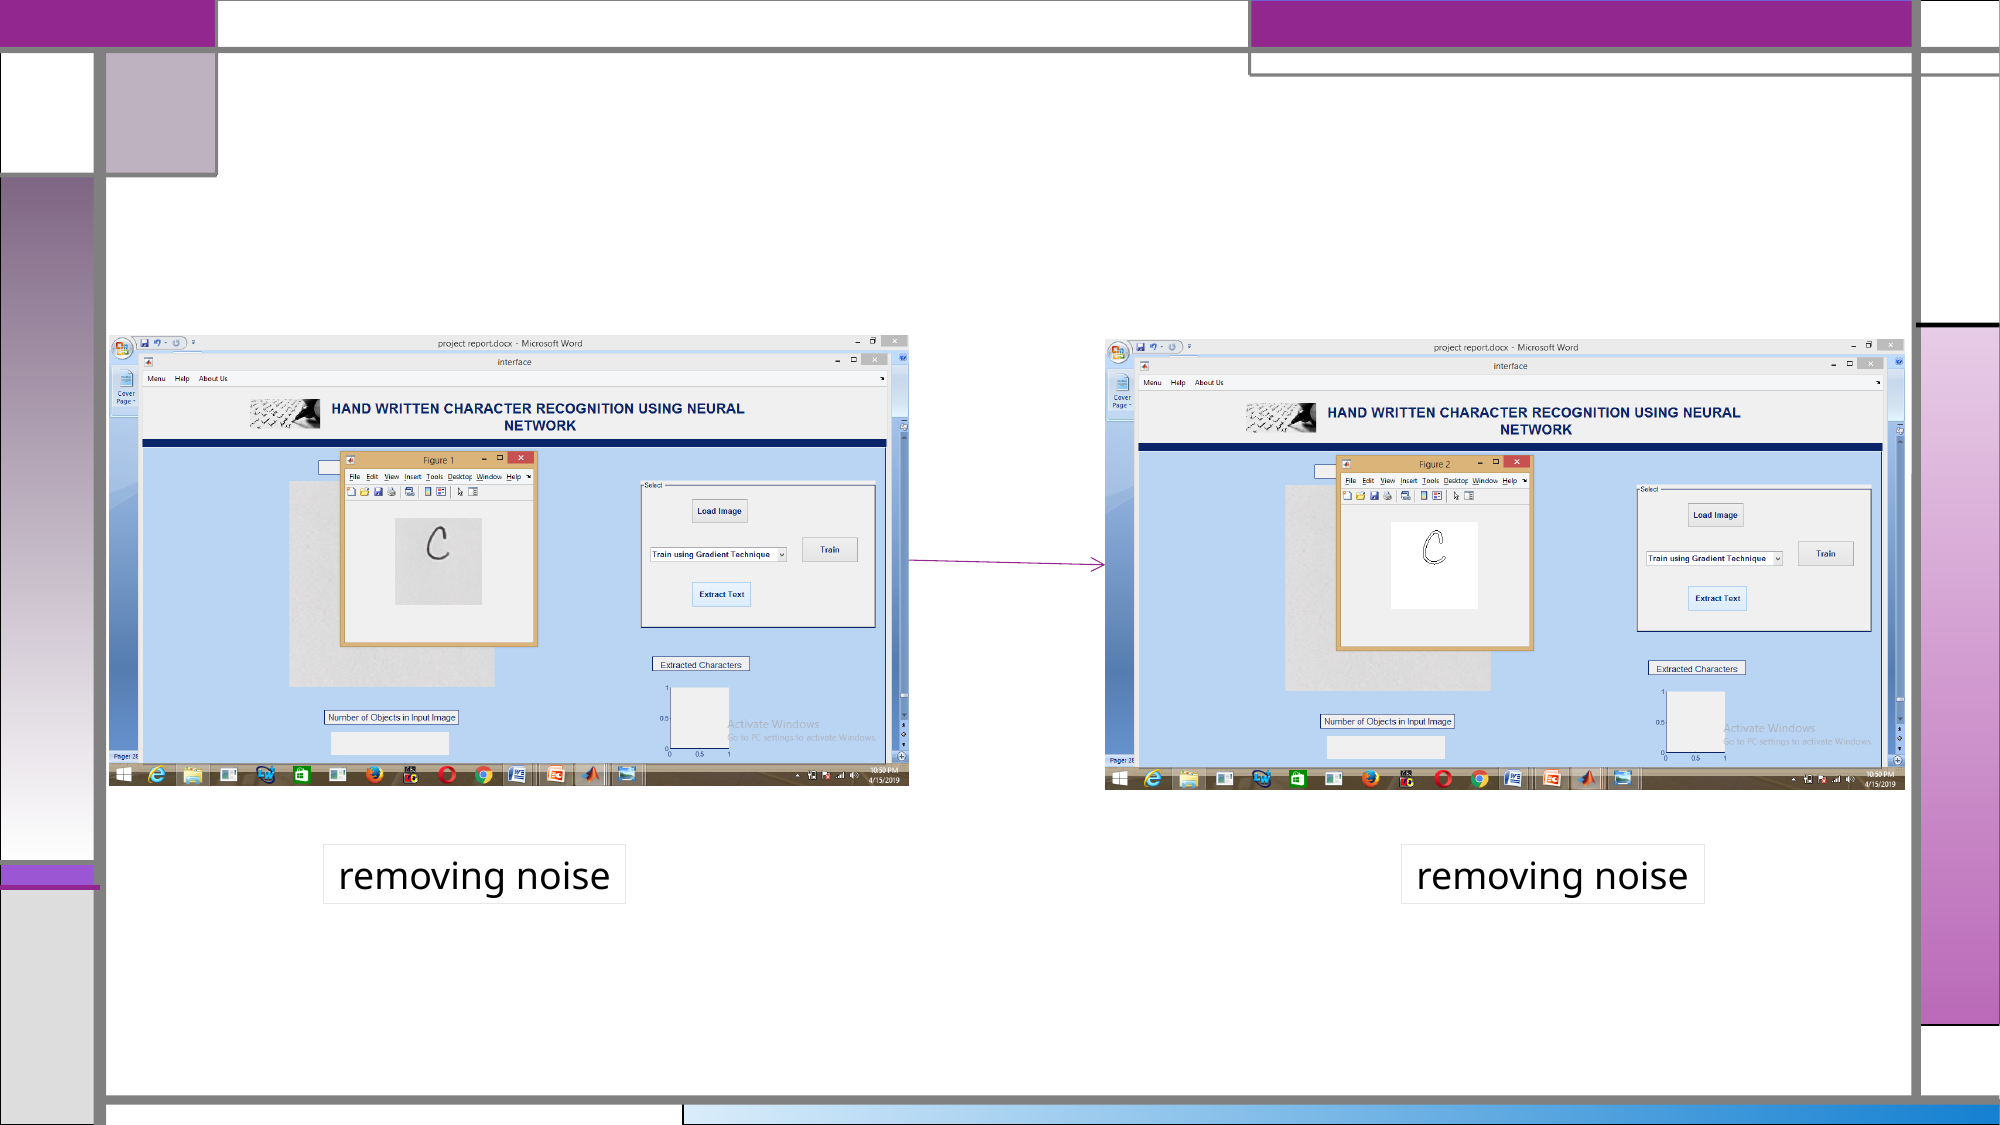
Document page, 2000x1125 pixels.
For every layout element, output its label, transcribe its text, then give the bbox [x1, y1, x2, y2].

text_box removing noise [323, 844, 626, 904]
text_box removing noise [1401, 844, 1705, 904]
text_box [908, 560, 1106, 565]
picture [109, 335, 909, 786]
picture [1105, 339, 1905, 790]
